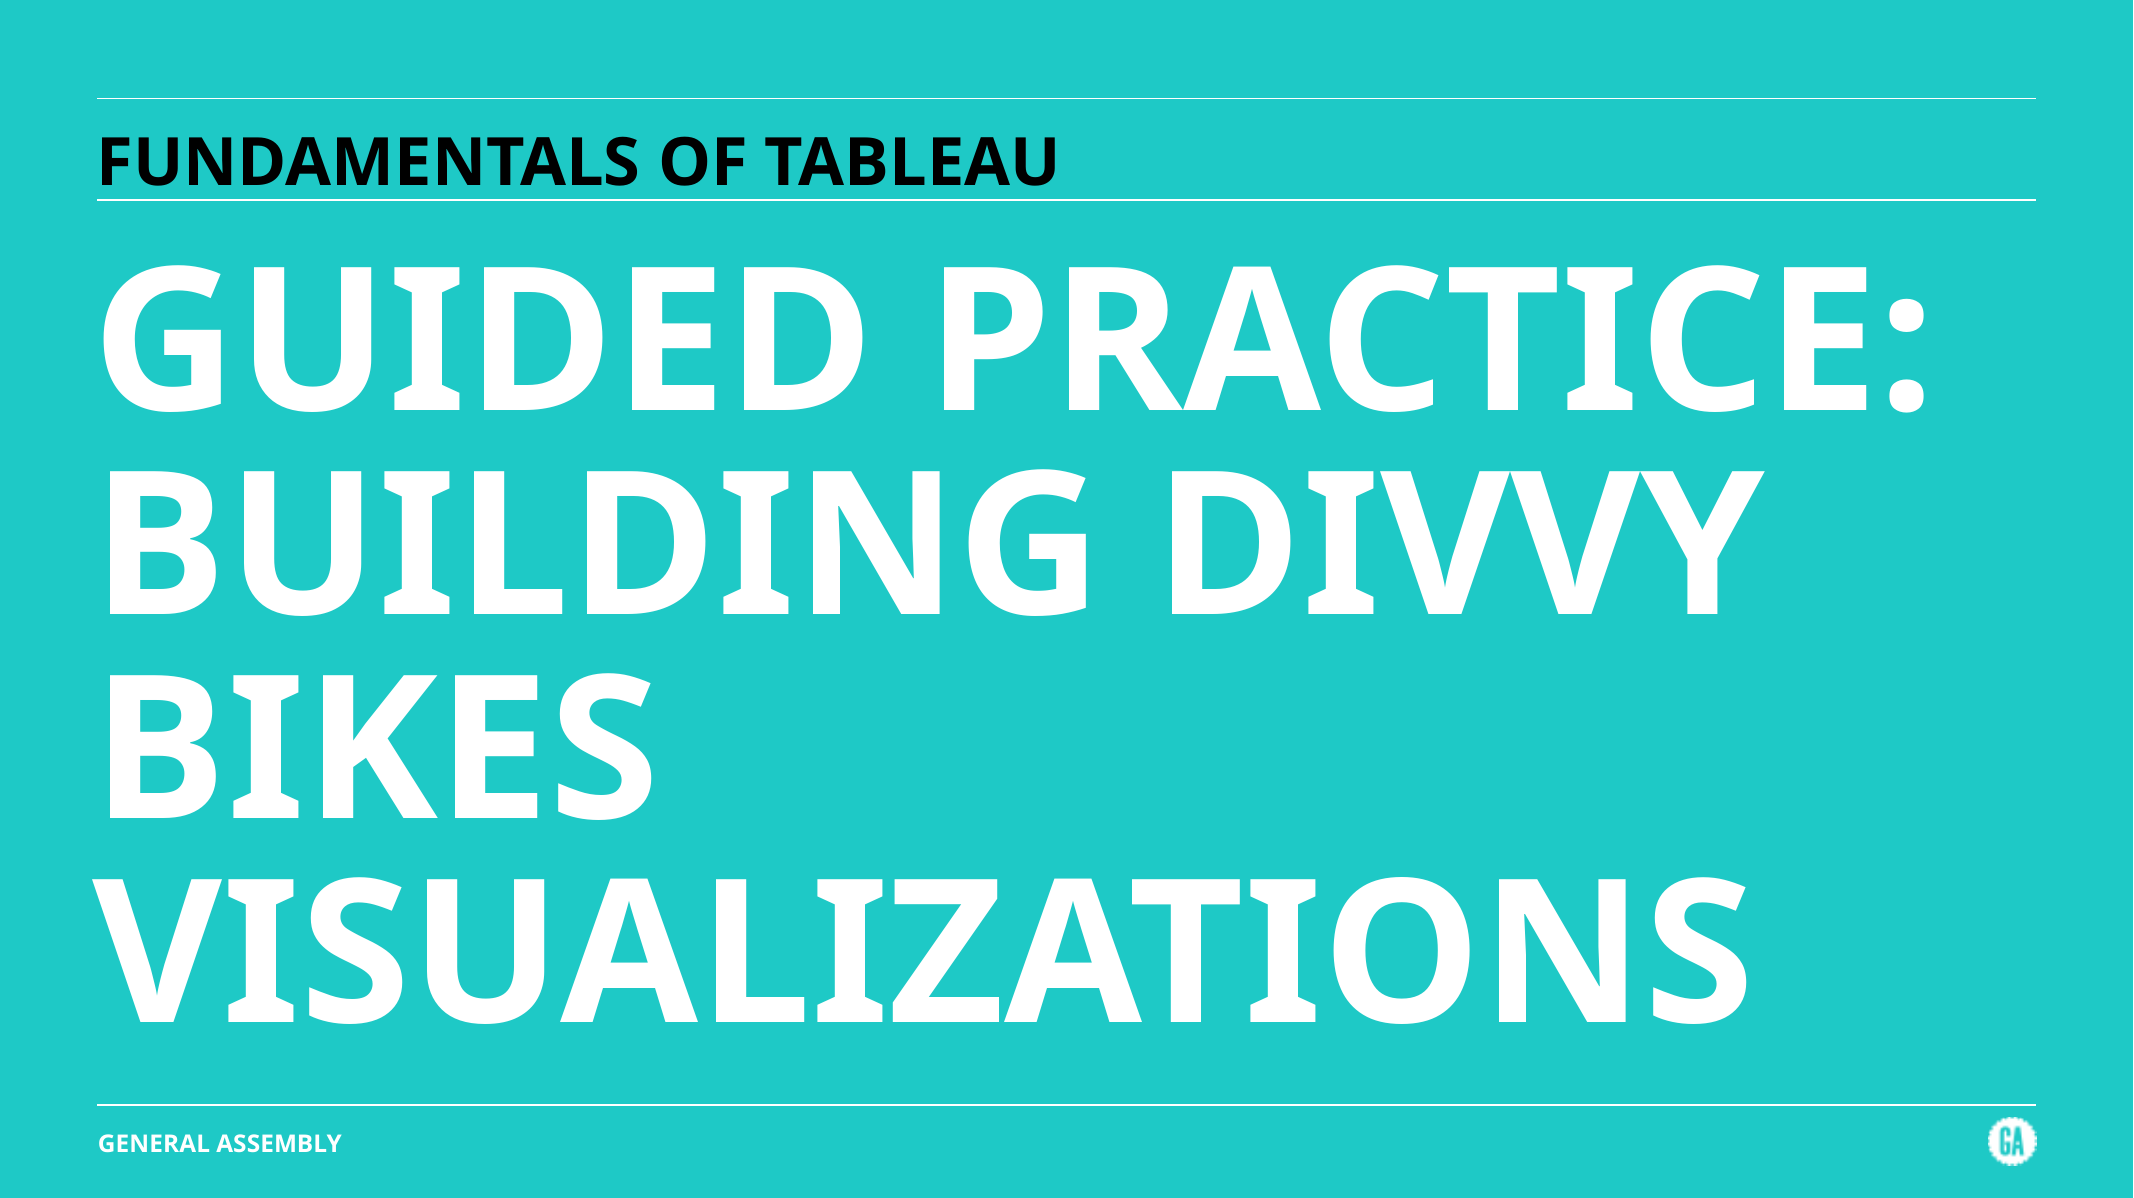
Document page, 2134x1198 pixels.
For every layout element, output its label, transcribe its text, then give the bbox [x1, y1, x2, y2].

list GUIDED PRACTICE: BUILDING DIVVY BIKES VISUALIZATIONS [78, 240, 2033, 1091]
picture [1988, 1117, 2037, 1166]
title FUNDAMENTALS OF TABLEAU [81, 98, 2000, 219]
